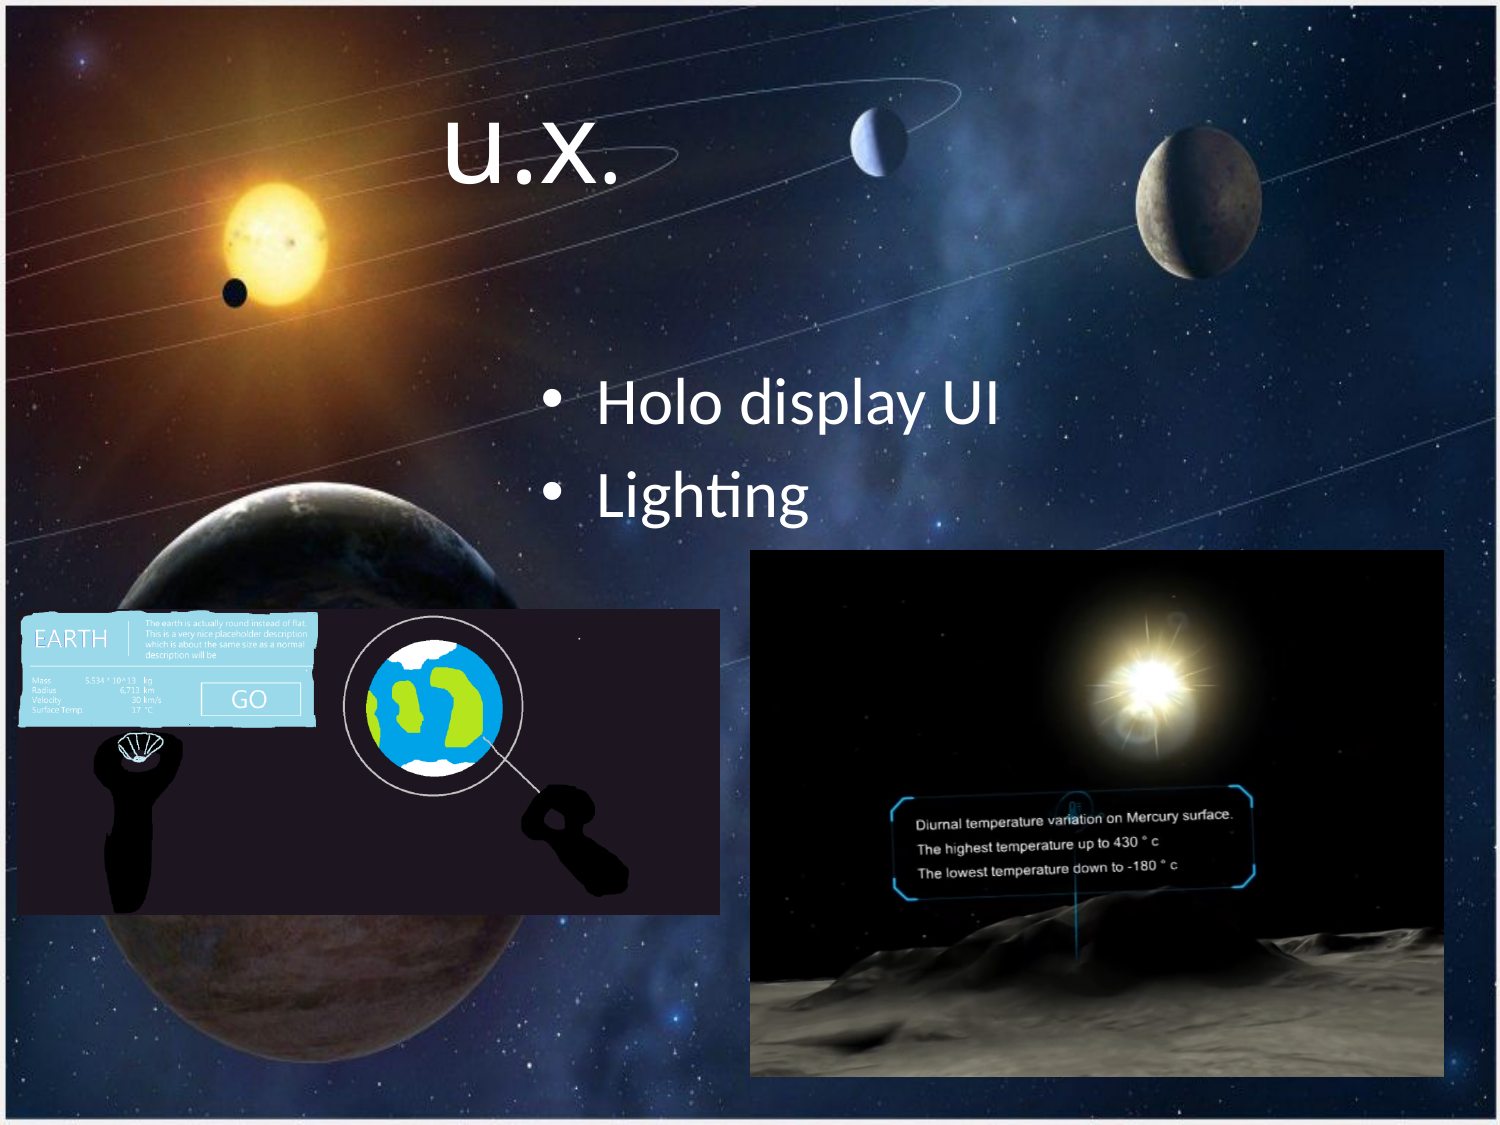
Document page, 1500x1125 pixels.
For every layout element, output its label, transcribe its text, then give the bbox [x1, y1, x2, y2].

list Holo display UI Lighting [525, 349, 1427, 927]
title u.x. [171, 45, 892, 233]
picture [0, 0, 1500, 1125]
